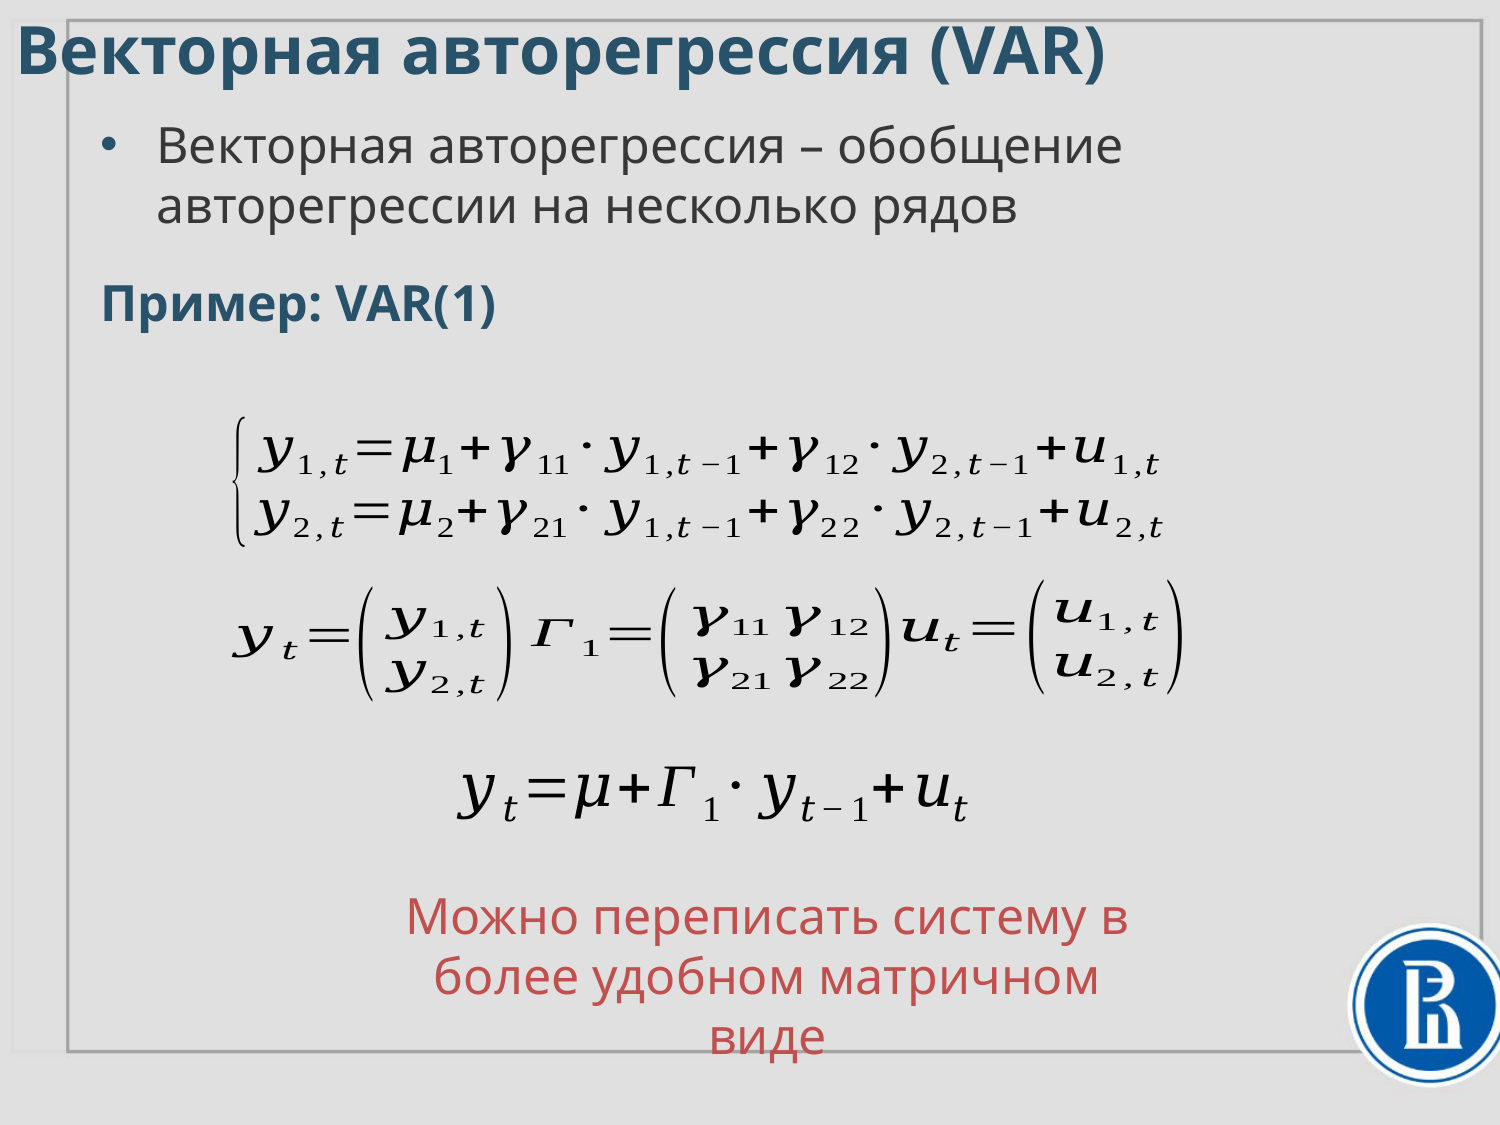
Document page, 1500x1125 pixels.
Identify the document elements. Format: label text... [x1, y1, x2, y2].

text_box Можно переписать систему в более удобном матричном виде [362, 876, 1172, 1072]
text_box Векторная авторегрессия – обобщение авторегрессии на несколько рядов Пример: VAR(1) [100, 113, 1400, 350]
picture [0, 96, 1500, 1125]
text_box Векторная авторегрессия (VAR) [0, 0, 1500, 96]
